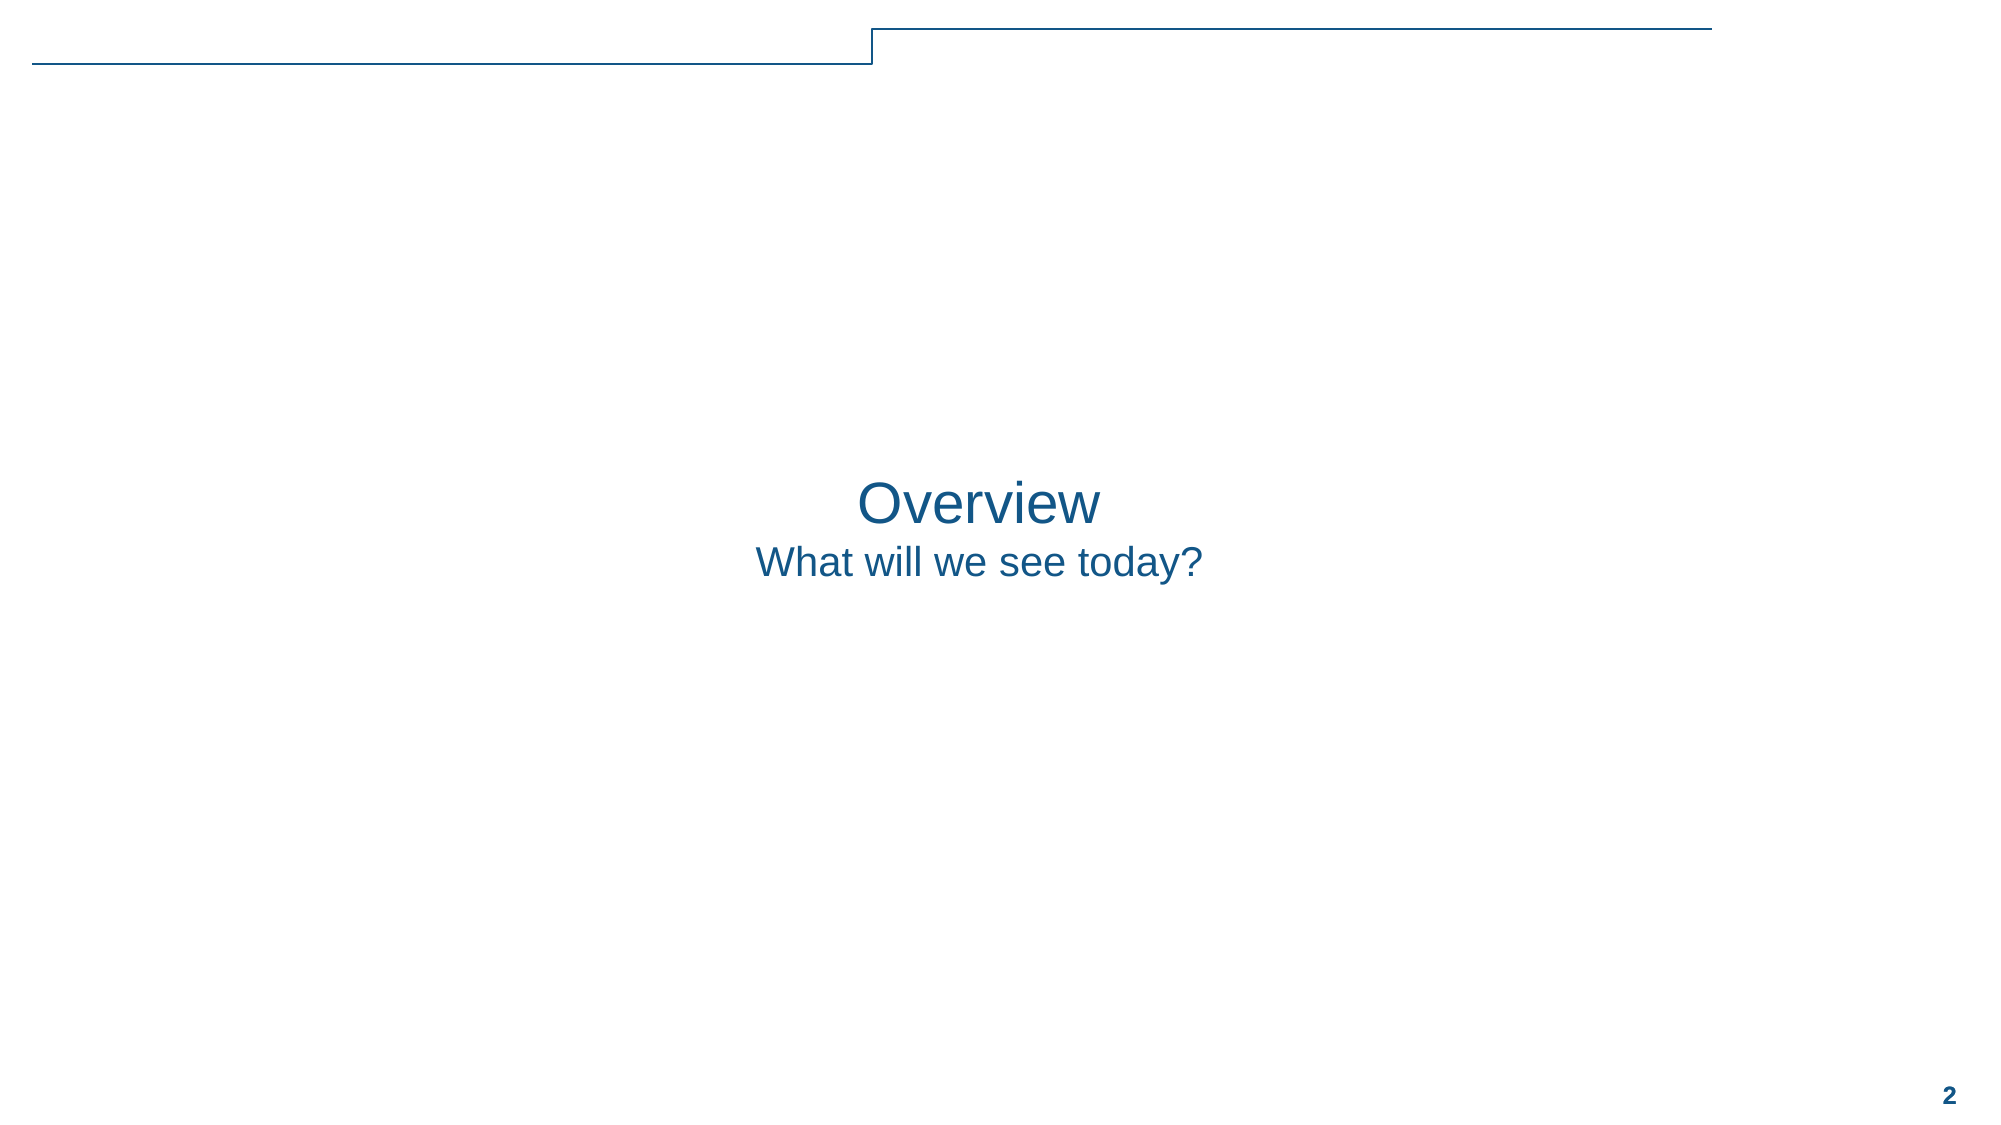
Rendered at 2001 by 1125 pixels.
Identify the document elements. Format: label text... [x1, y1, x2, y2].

title Overview What will we see today? [79, 457, 1880, 621]
